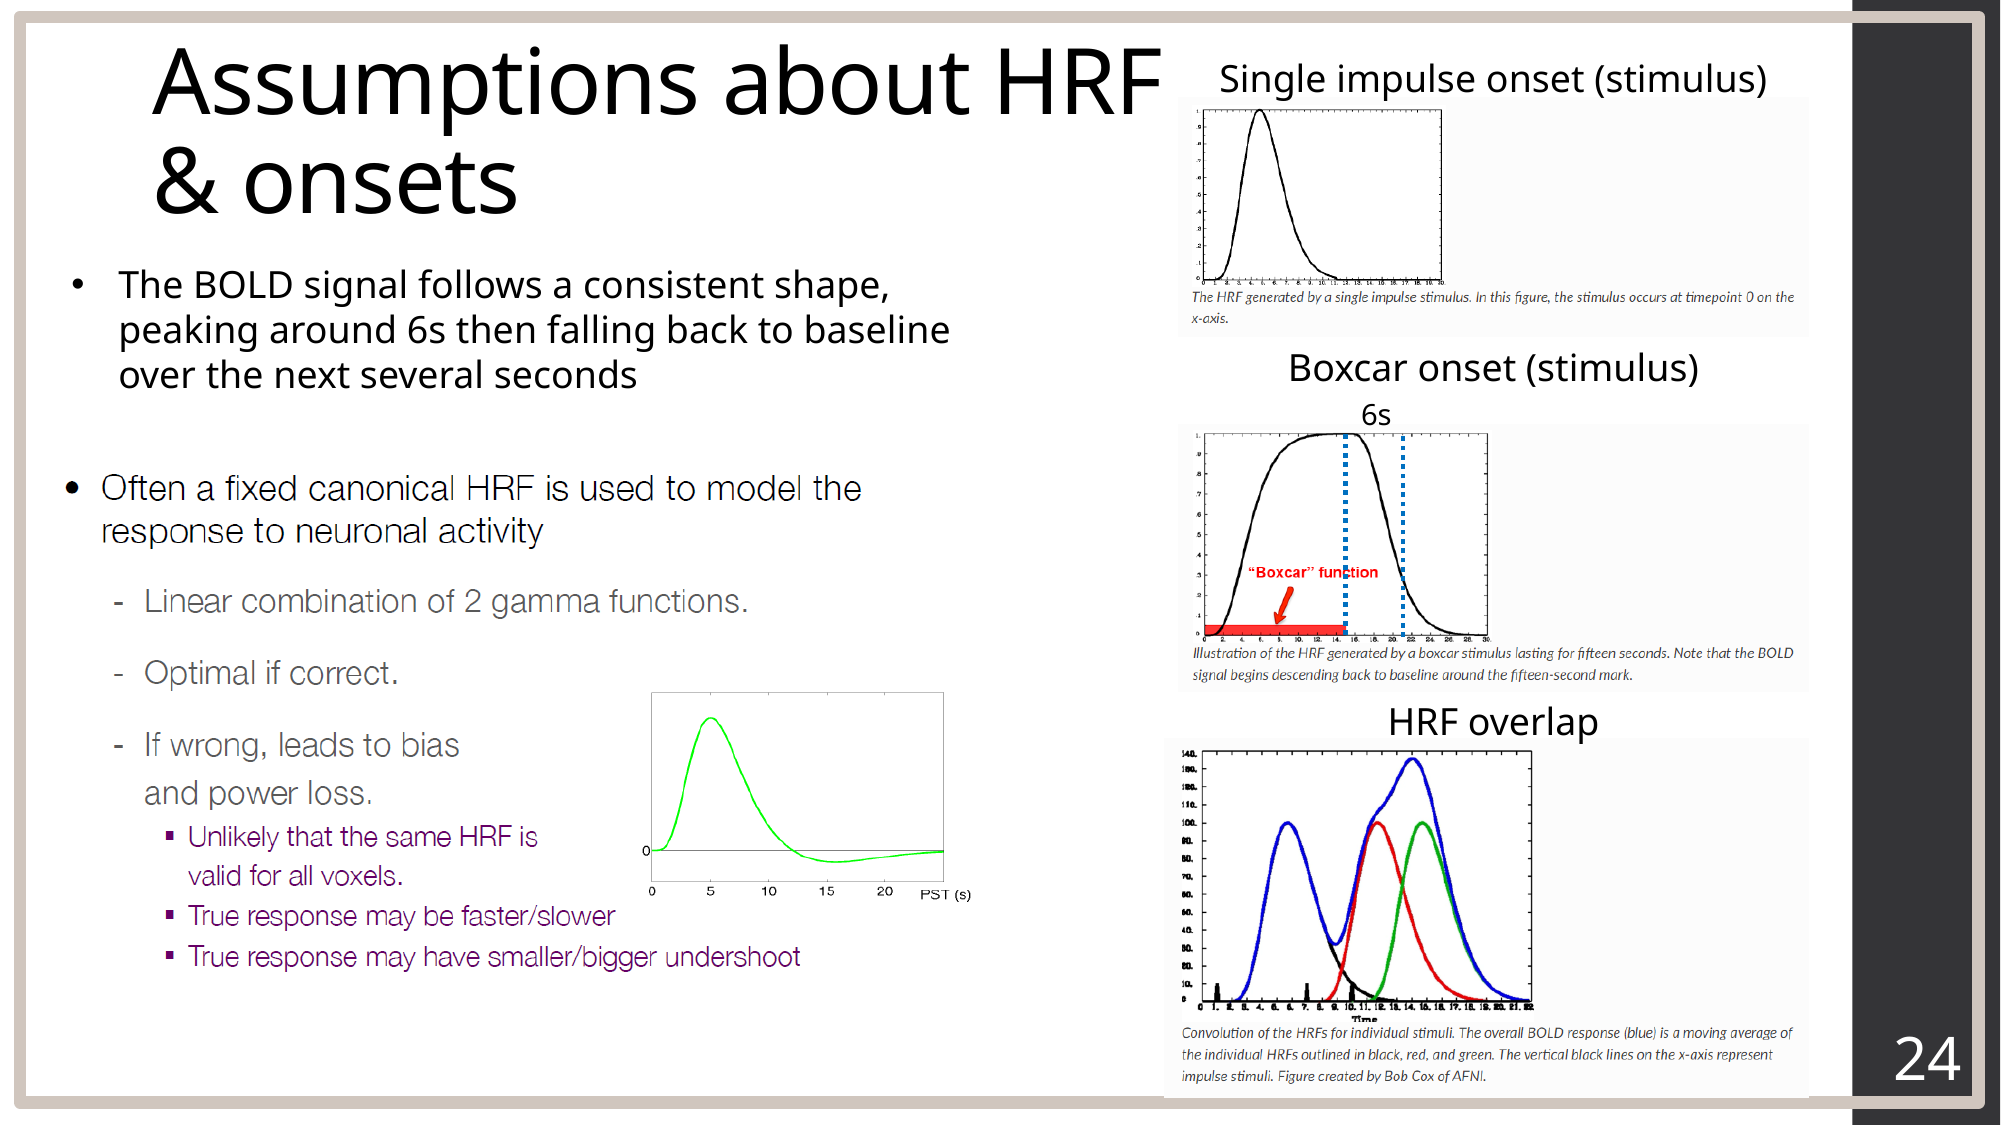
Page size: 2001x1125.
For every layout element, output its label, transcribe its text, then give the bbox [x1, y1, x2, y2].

text_box HRF overlap [1178, 700, 1809, 733]
slide_number 24 [1852, 1012, 2000, 1110]
picture [1164, 737, 1810, 1098]
picture [56, 459, 998, 990]
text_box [1178, 47, 1810, 332]
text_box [1178, 335, 1810, 692]
text_box The BOLD signal follows a consistent shape, peaking around 6s then falling back to baseline over the next several seconds [56, 253, 1015, 404]
text_box [19, 16, 1980, 1104]
